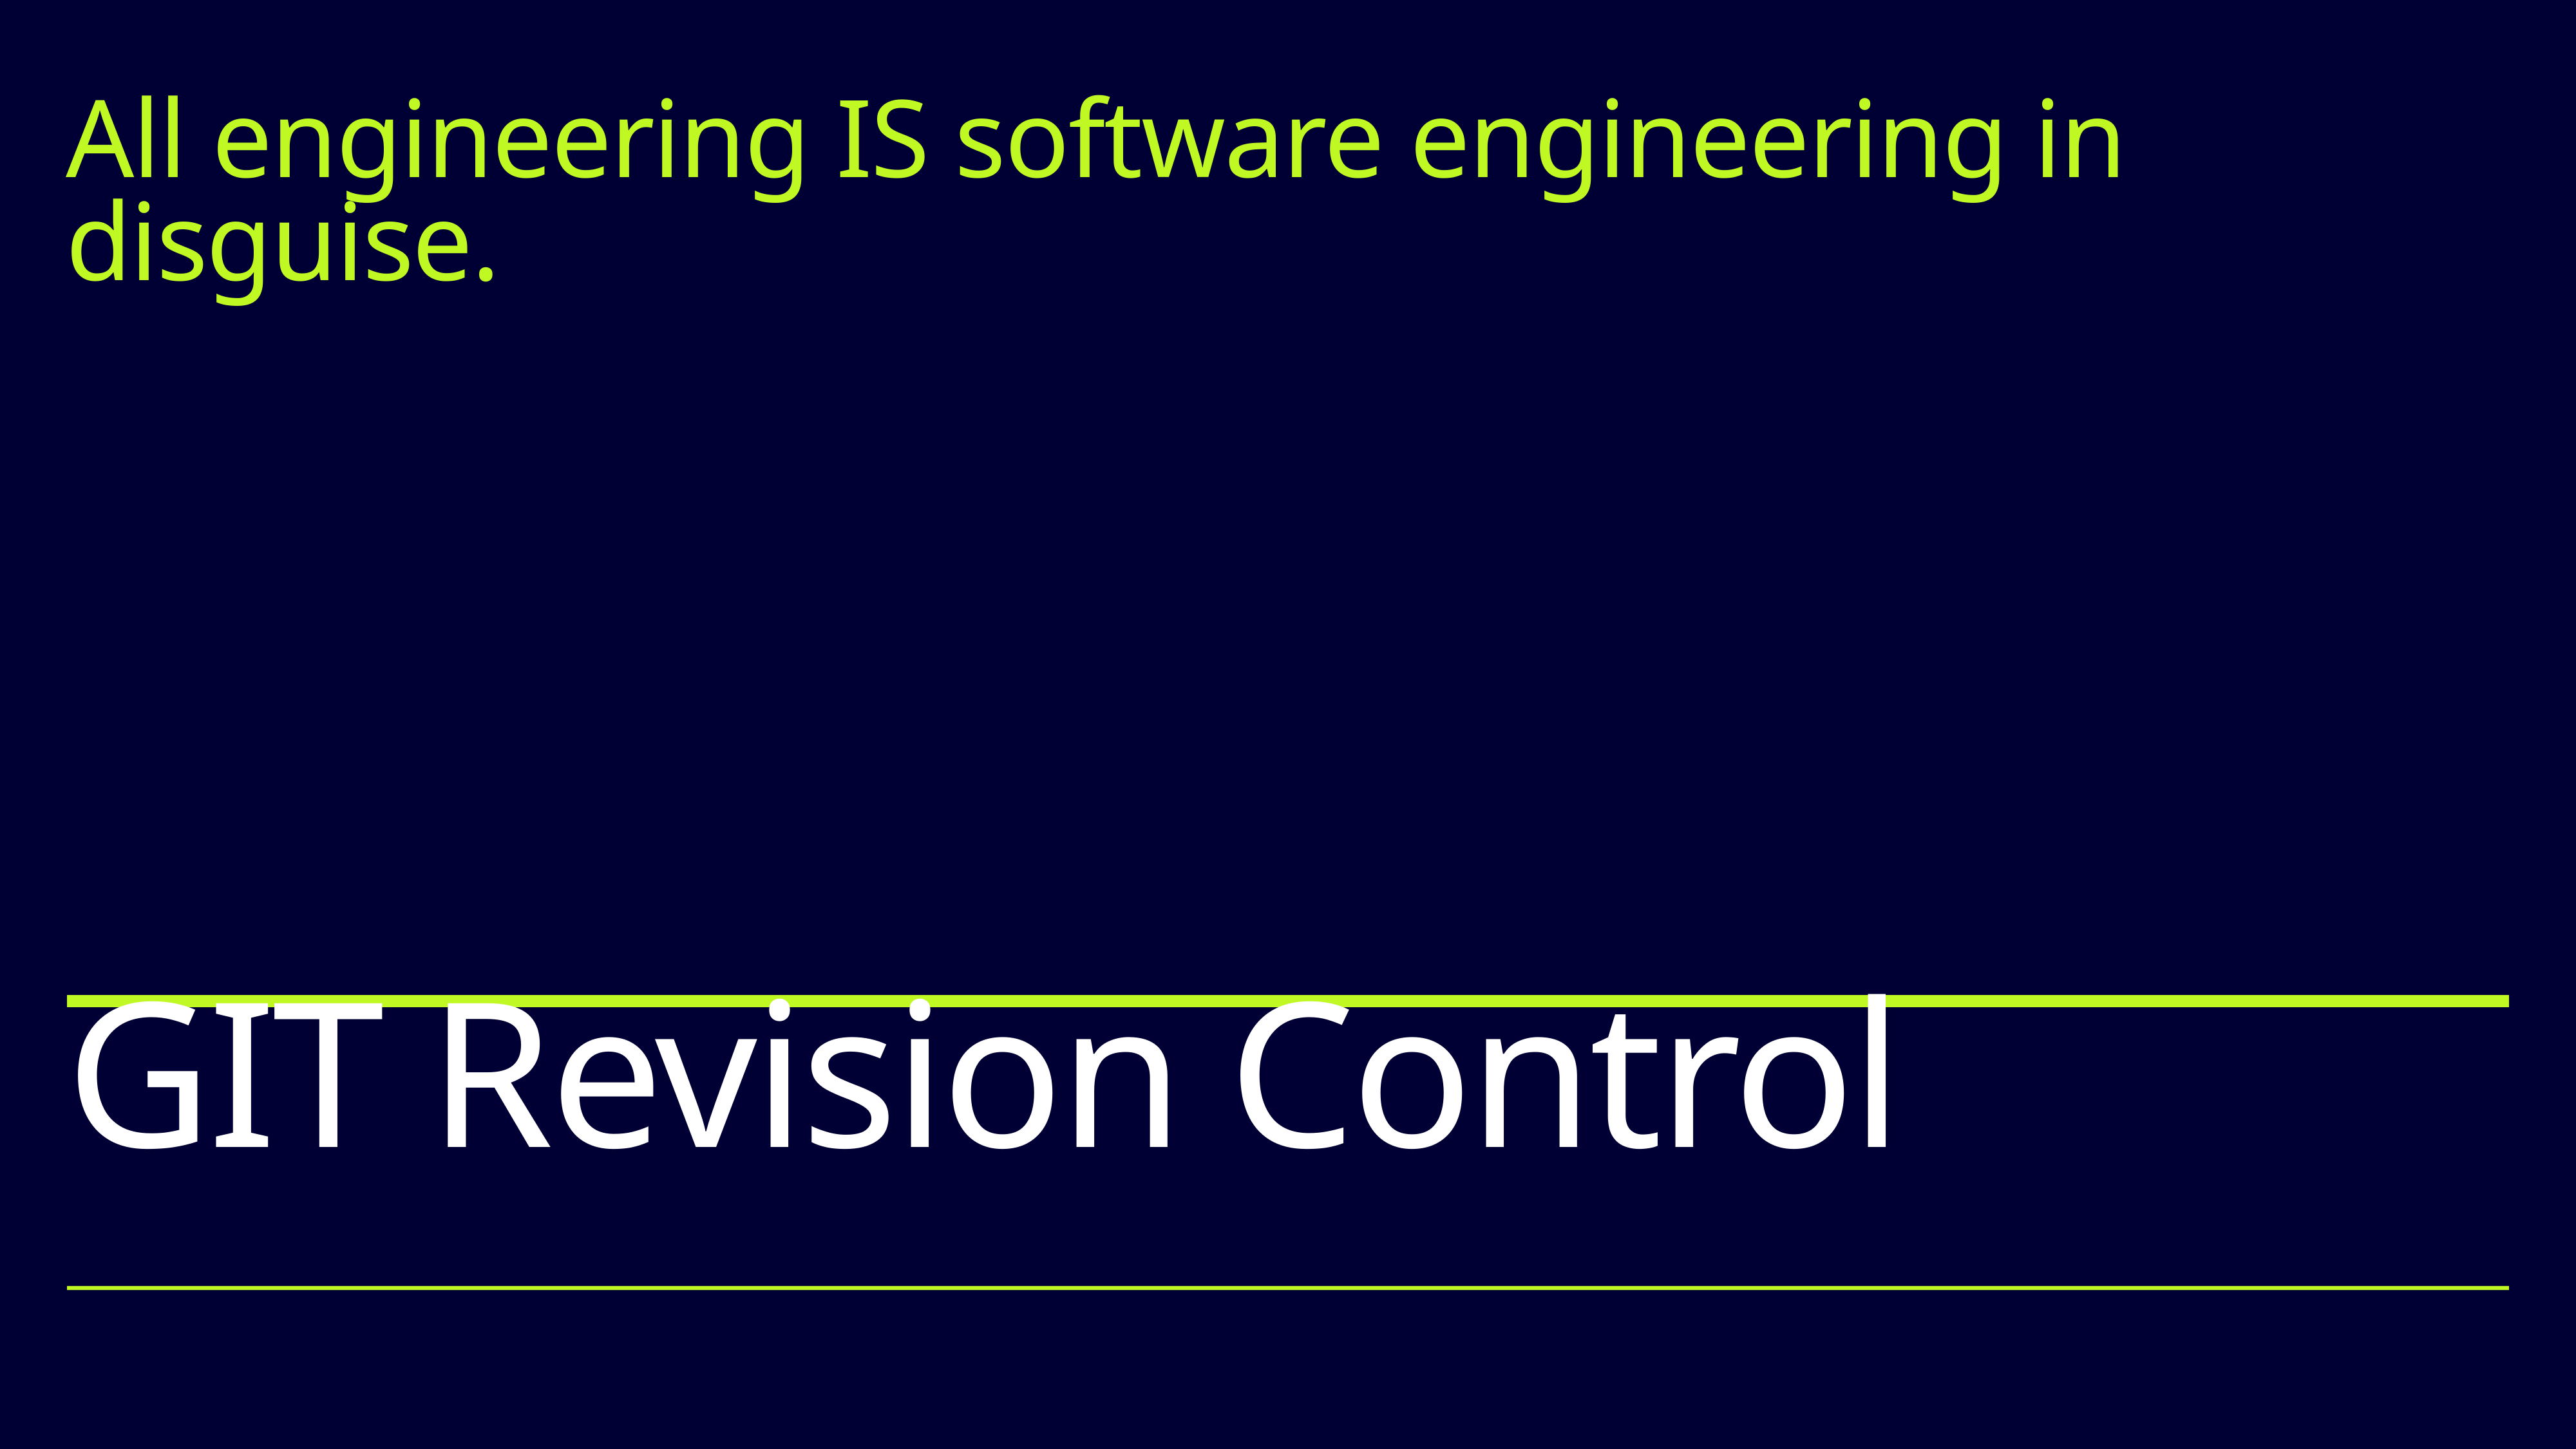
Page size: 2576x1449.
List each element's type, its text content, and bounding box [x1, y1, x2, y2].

text_box All engineering IS software engineering in disguise. [60, 90, 2515, 336]
title GIT Revision Control [60, 1006, 2515, 1287]
